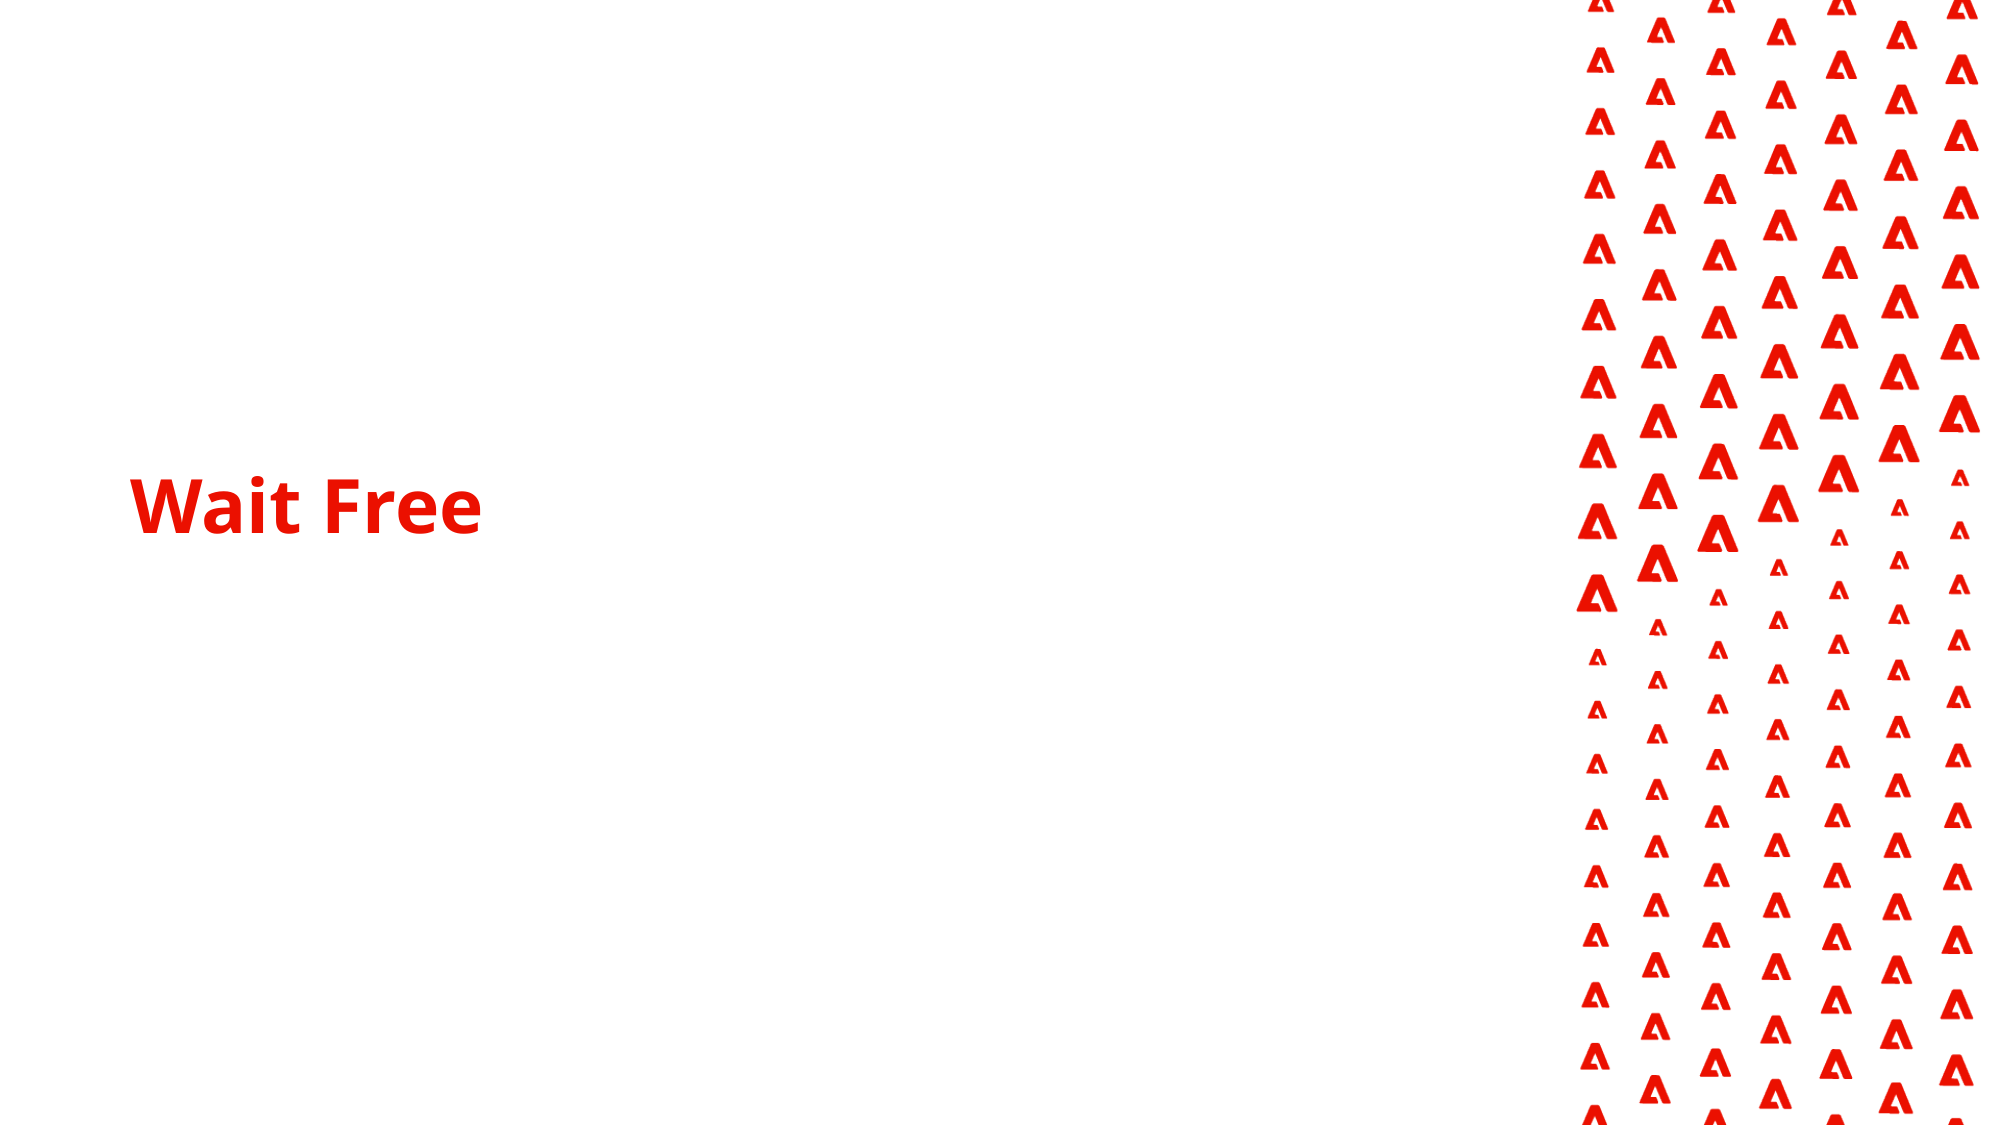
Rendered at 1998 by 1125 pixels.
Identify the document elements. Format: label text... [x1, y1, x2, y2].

title Wait Free [129, 458, 1100, 689]
picture [0, 0, 1998, 1125]
